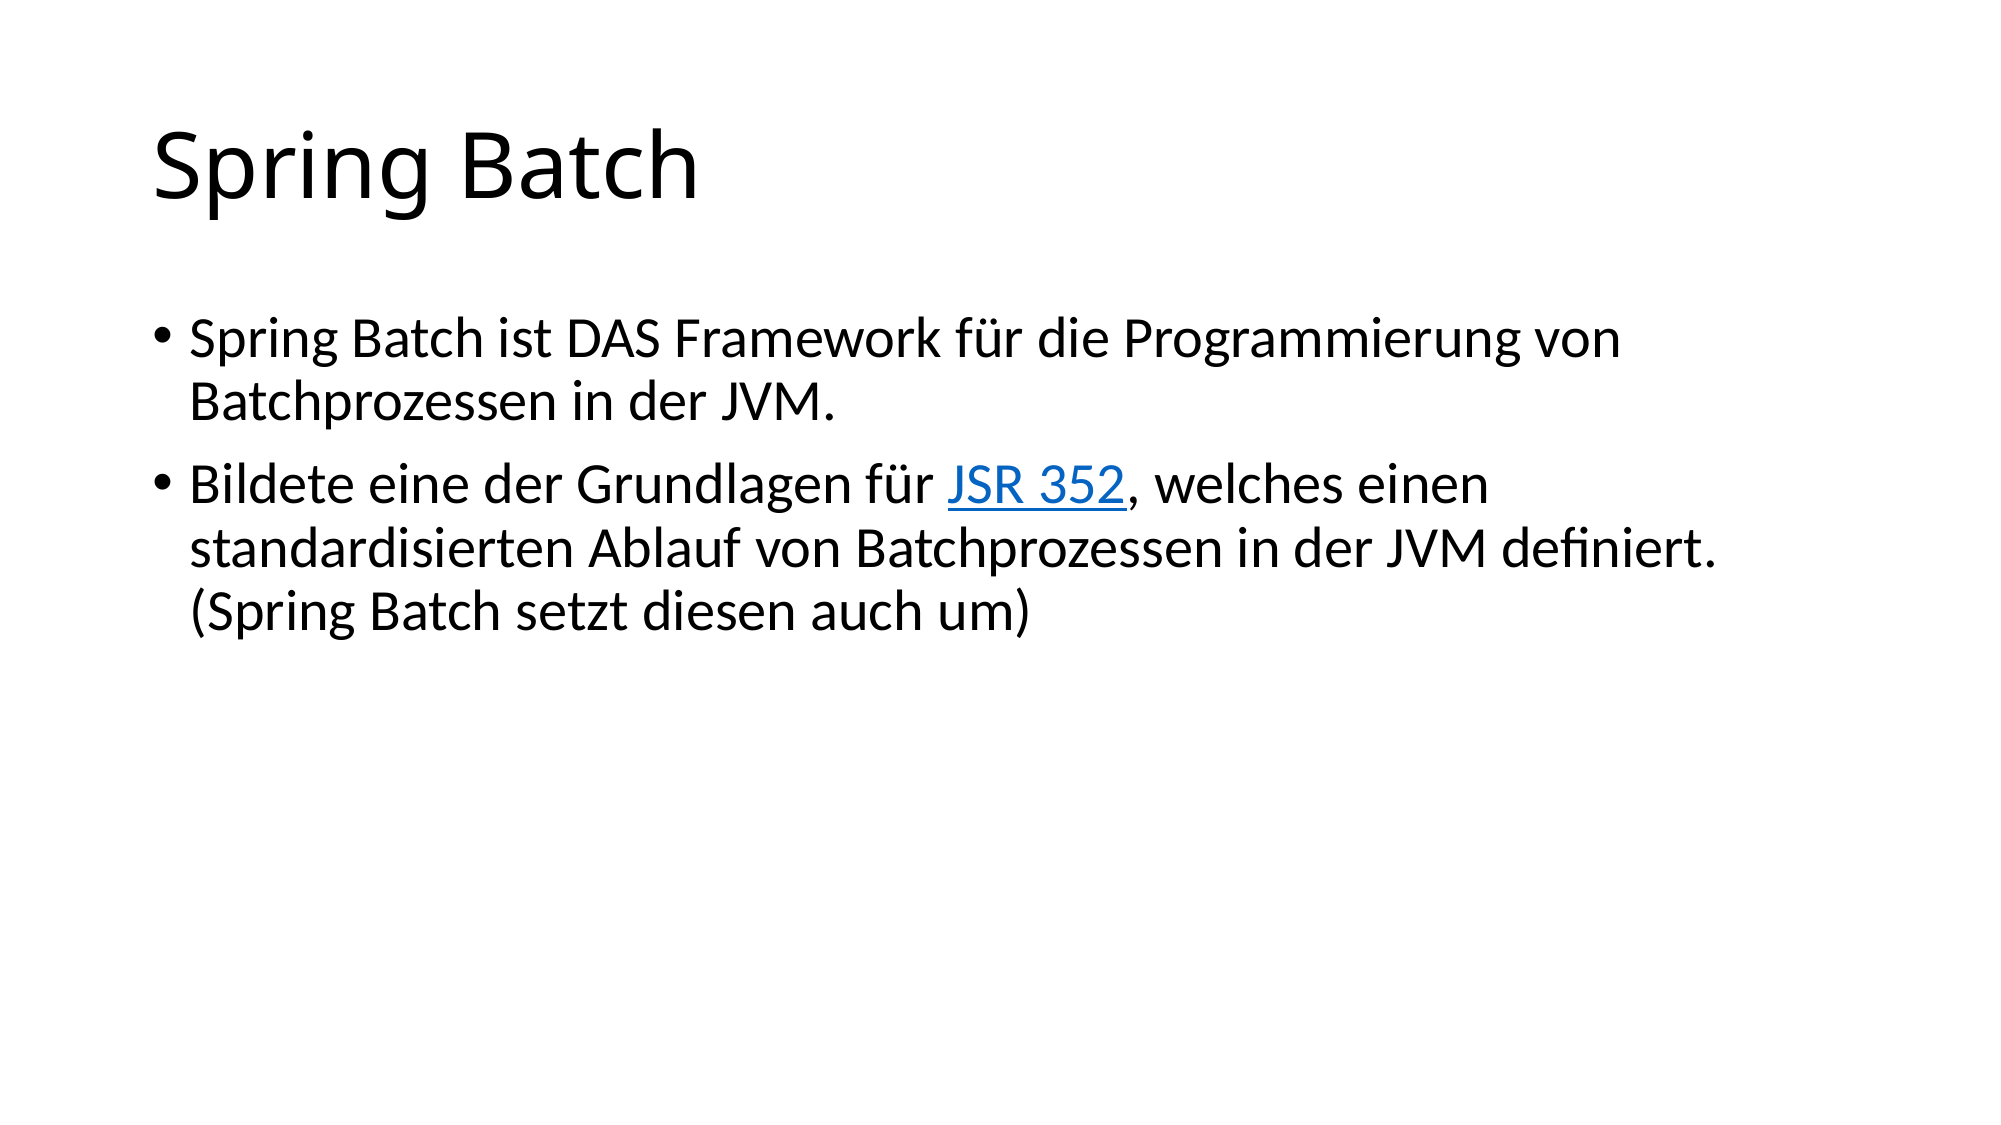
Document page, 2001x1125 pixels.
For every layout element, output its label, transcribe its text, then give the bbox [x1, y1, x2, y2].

title Spring Batch [137, 59, 1863, 278]
list Spring Batch ist DAS Framework für die Programmierung von Batchprozessen in der JVM. Bildete eine der Grundlagen für JSR 352, welches einen standardisierten Ablauf von Batchprozessen in der JVM definiert. (Spring Batch setzt diesen auch um) [137, 299, 1863, 1014]
